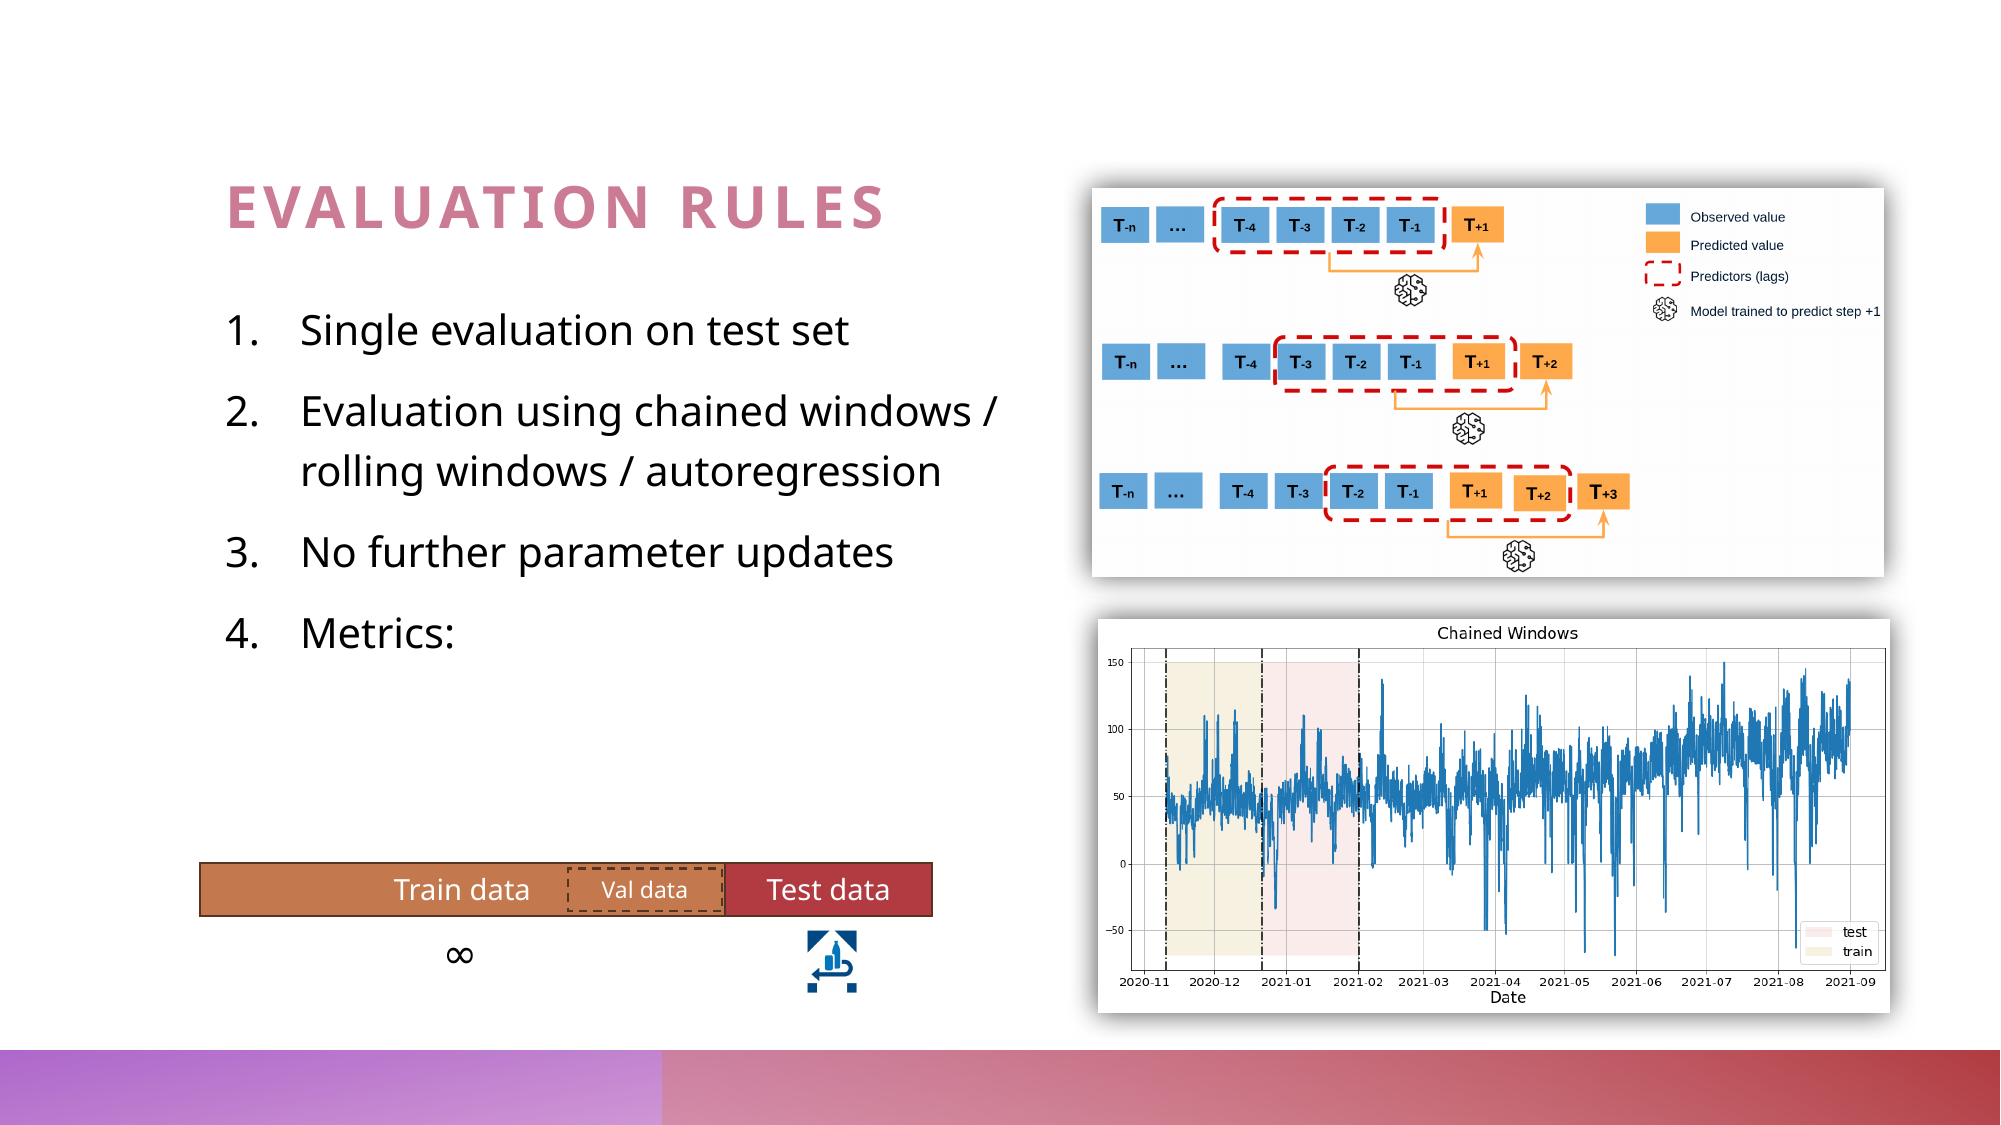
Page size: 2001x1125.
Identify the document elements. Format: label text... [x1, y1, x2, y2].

picture [1098, 619, 1890, 1013]
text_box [200, 862, 933, 995]
title Evaluation rules [225, 130, 1017, 280]
picture [1092, 188, 1884, 577]
